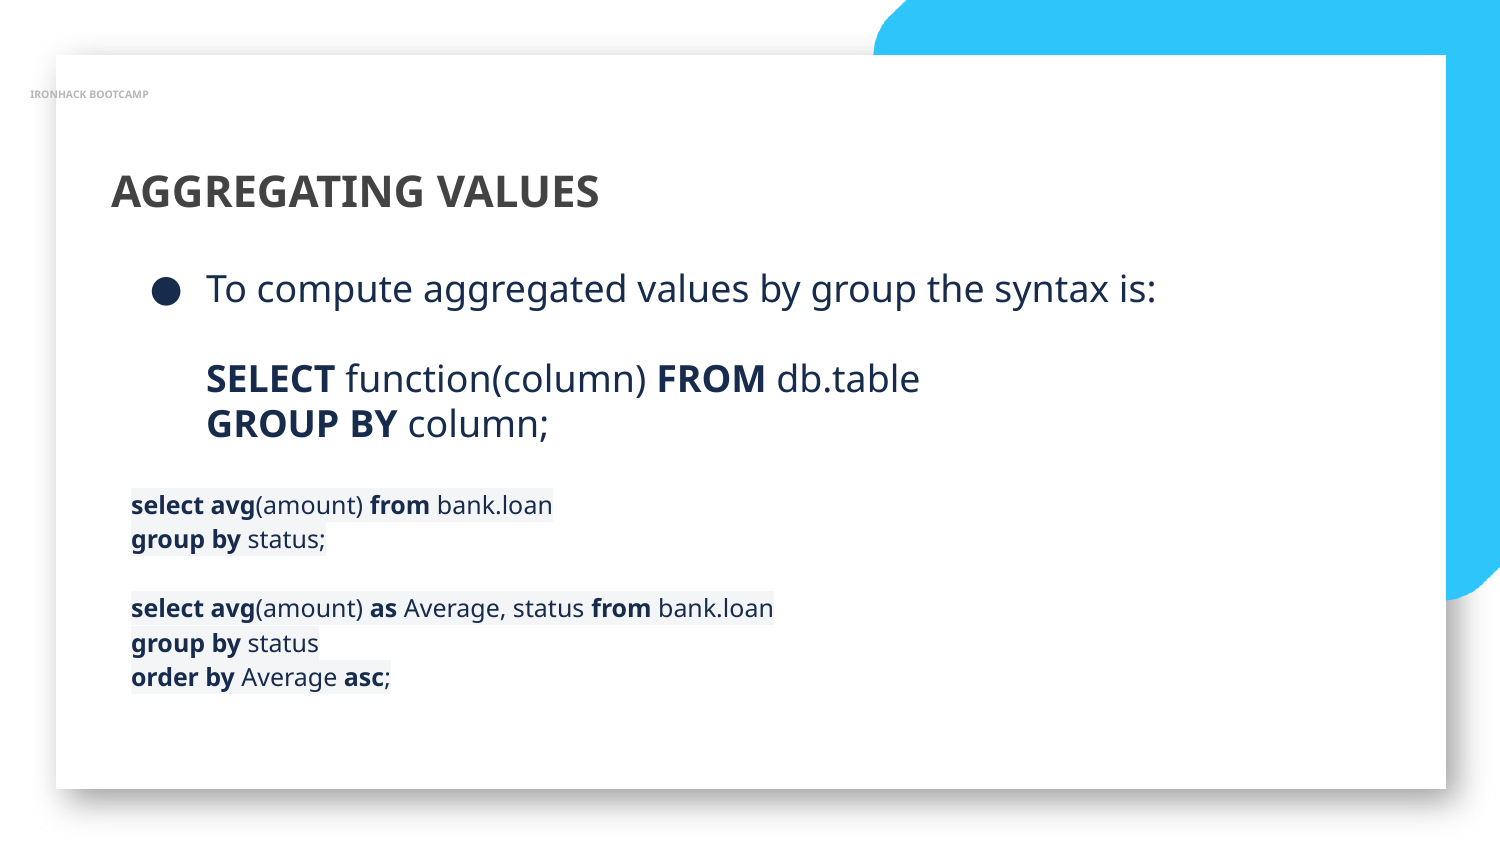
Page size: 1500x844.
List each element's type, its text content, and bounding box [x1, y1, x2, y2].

text_box To compute aggregated values by group the syntax is: SELECT function(column) FROM db.table GROUP BY column; select avg(amount) from bank.loan group by status; select avg(amount) as Average, status from bank.loan group by status order by Average asc; [115, 249, 1389, 733]
text_box IRONHACK BOOTCAMP [15, 71, 354, 108]
picture [0, 0, 1500, 844]
text_box AGGREGATING VALUES [96, 149, 1417, 266]
